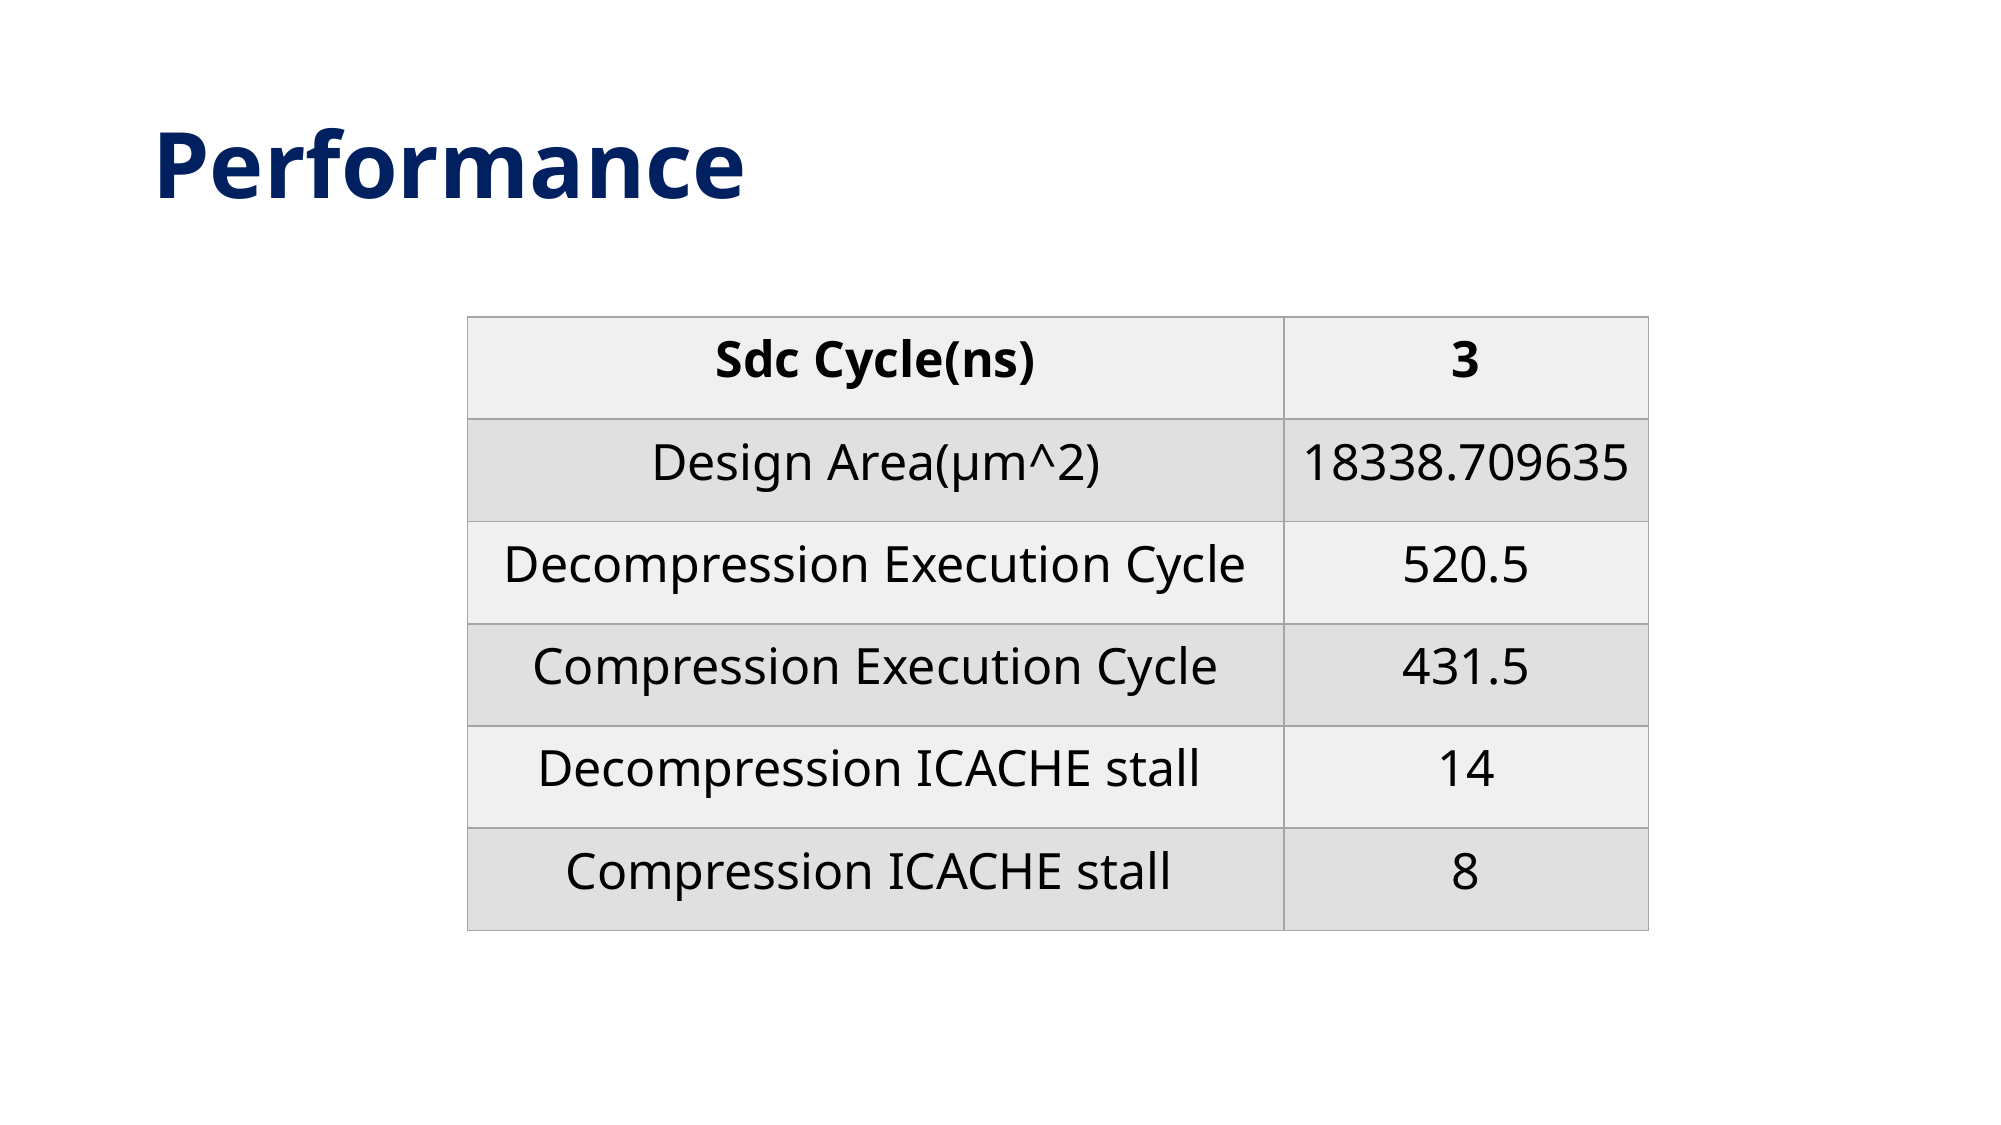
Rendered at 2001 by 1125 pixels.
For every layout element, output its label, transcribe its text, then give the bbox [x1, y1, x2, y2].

table_cell Compression ICACHE stall [468, 829, 1283, 930]
table_cell Design Area(μm^2) [468, 420, 1283, 521]
table_cell 520.5 [1285, 522, 1648, 623]
table_cell Compression Execution Cycle [468, 625, 1283, 725]
table_cell 14 [1285, 727, 1648, 827]
table_cell 18338.709635 [1285, 420, 1648, 521]
table_header Sdc Cycle(ns) [468, 318, 1283, 418]
title Performance [137, 59, 1863, 278]
table_cell 431.5 [1285, 625, 1648, 725]
table_header 3 [1285, 318, 1648, 418]
table_cell Decompression ICACHE stall [468, 727, 1283, 827]
table_cell 8 [1285, 829, 1648, 930]
table_cell Decompression Execution Cycle [468, 522, 1283, 623]
